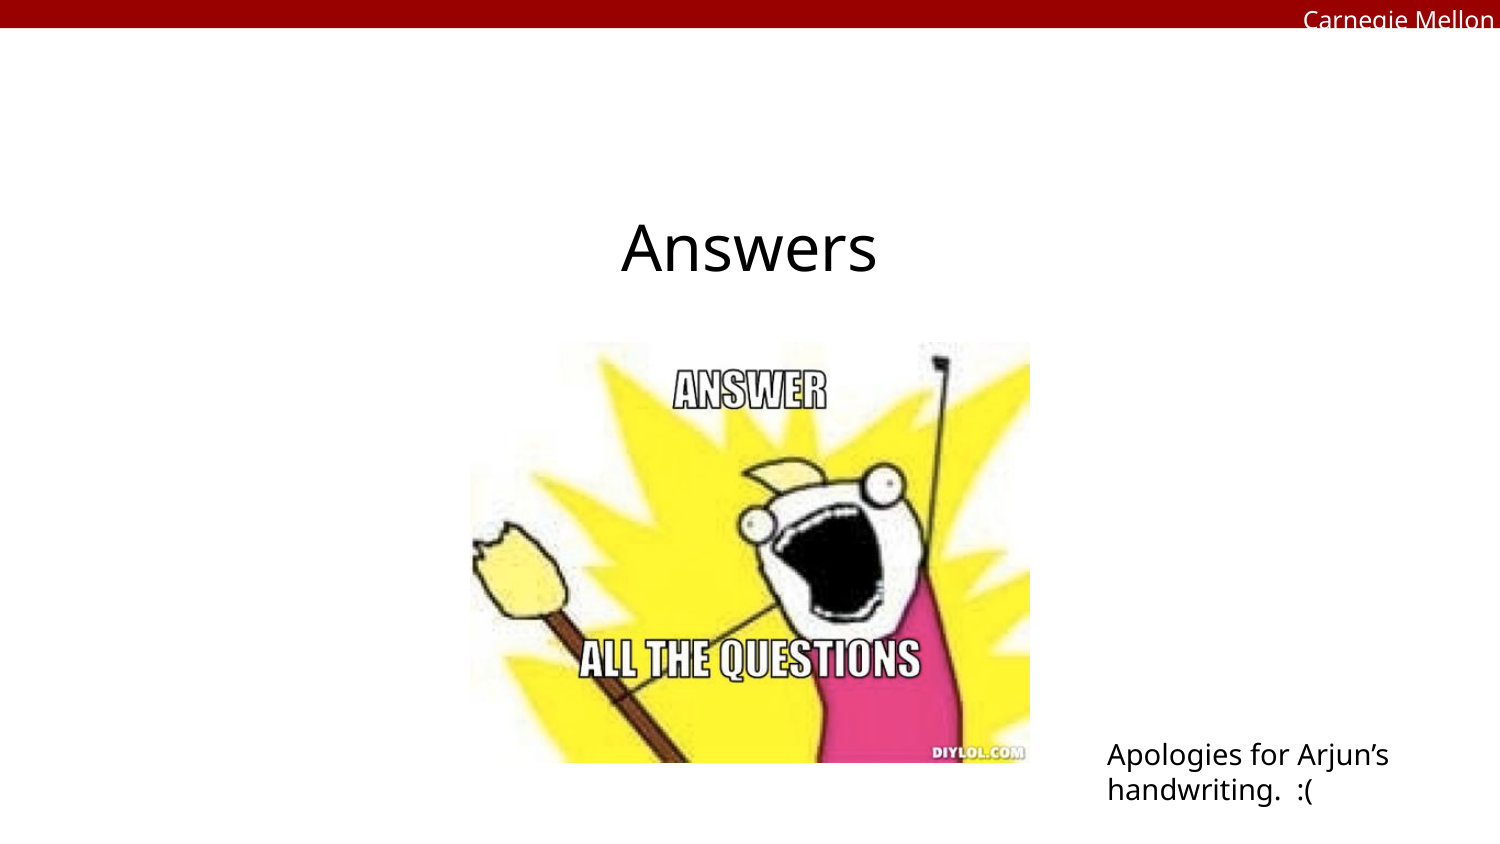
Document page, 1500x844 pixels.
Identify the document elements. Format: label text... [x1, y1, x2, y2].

picture [470, 342, 1030, 763]
text_box Apologies for Arjun’s handwriting. :( [1106, 735, 1415, 806]
title Answers [0, 63, 1500, 429]
